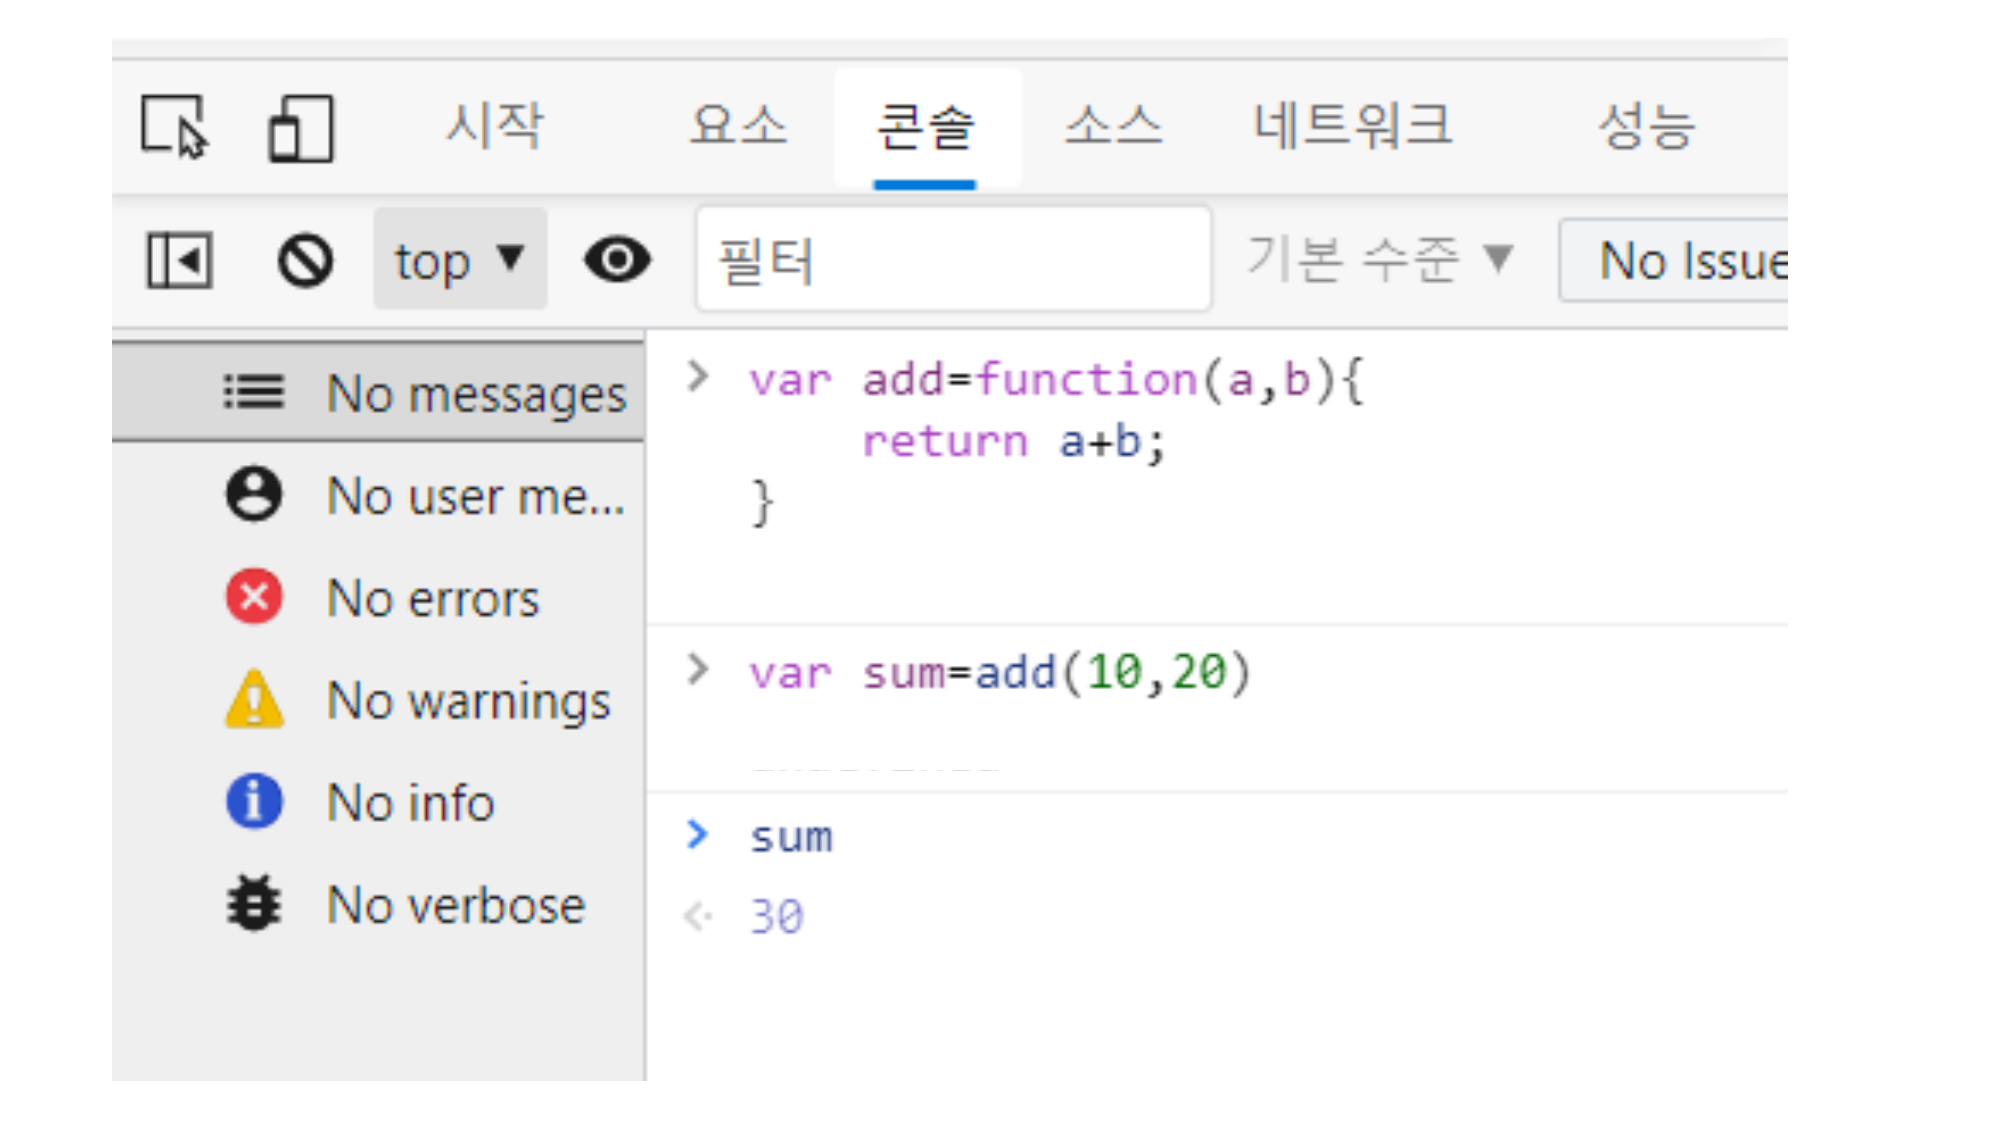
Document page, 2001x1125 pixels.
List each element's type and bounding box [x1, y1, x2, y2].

picture [112, 38, 1788, 1081]
